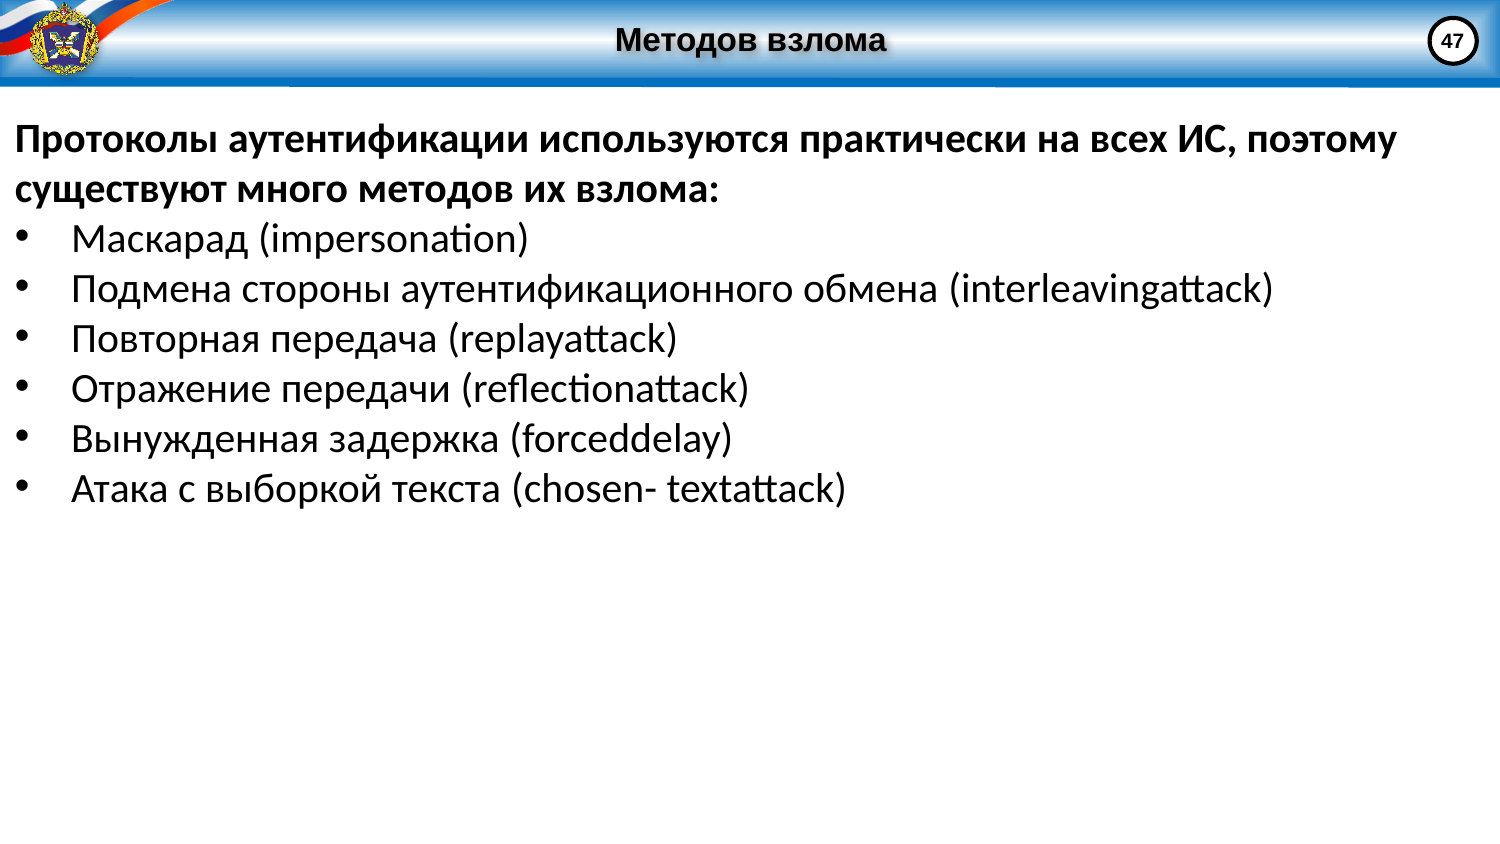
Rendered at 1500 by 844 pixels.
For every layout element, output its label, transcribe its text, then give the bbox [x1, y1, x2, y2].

text_box Протоколы аутентификации используются практически на всех ИС, поэтому существуют много методов их взлома: Маскарад (impersonation) Подмена стороны аутентификационного обмена (interleavingattack) Повторная передача (replayattack) Отражение передачи (reflectionattack) Вынужденная задержка (forceddelay) Атака с выборкой текста (chosen- textattack) [0, 102, 1500, 588]
title Методов взлома [1, 0, 1500, 86]
slide_number 47 [1423, 12, 1483, 68]
